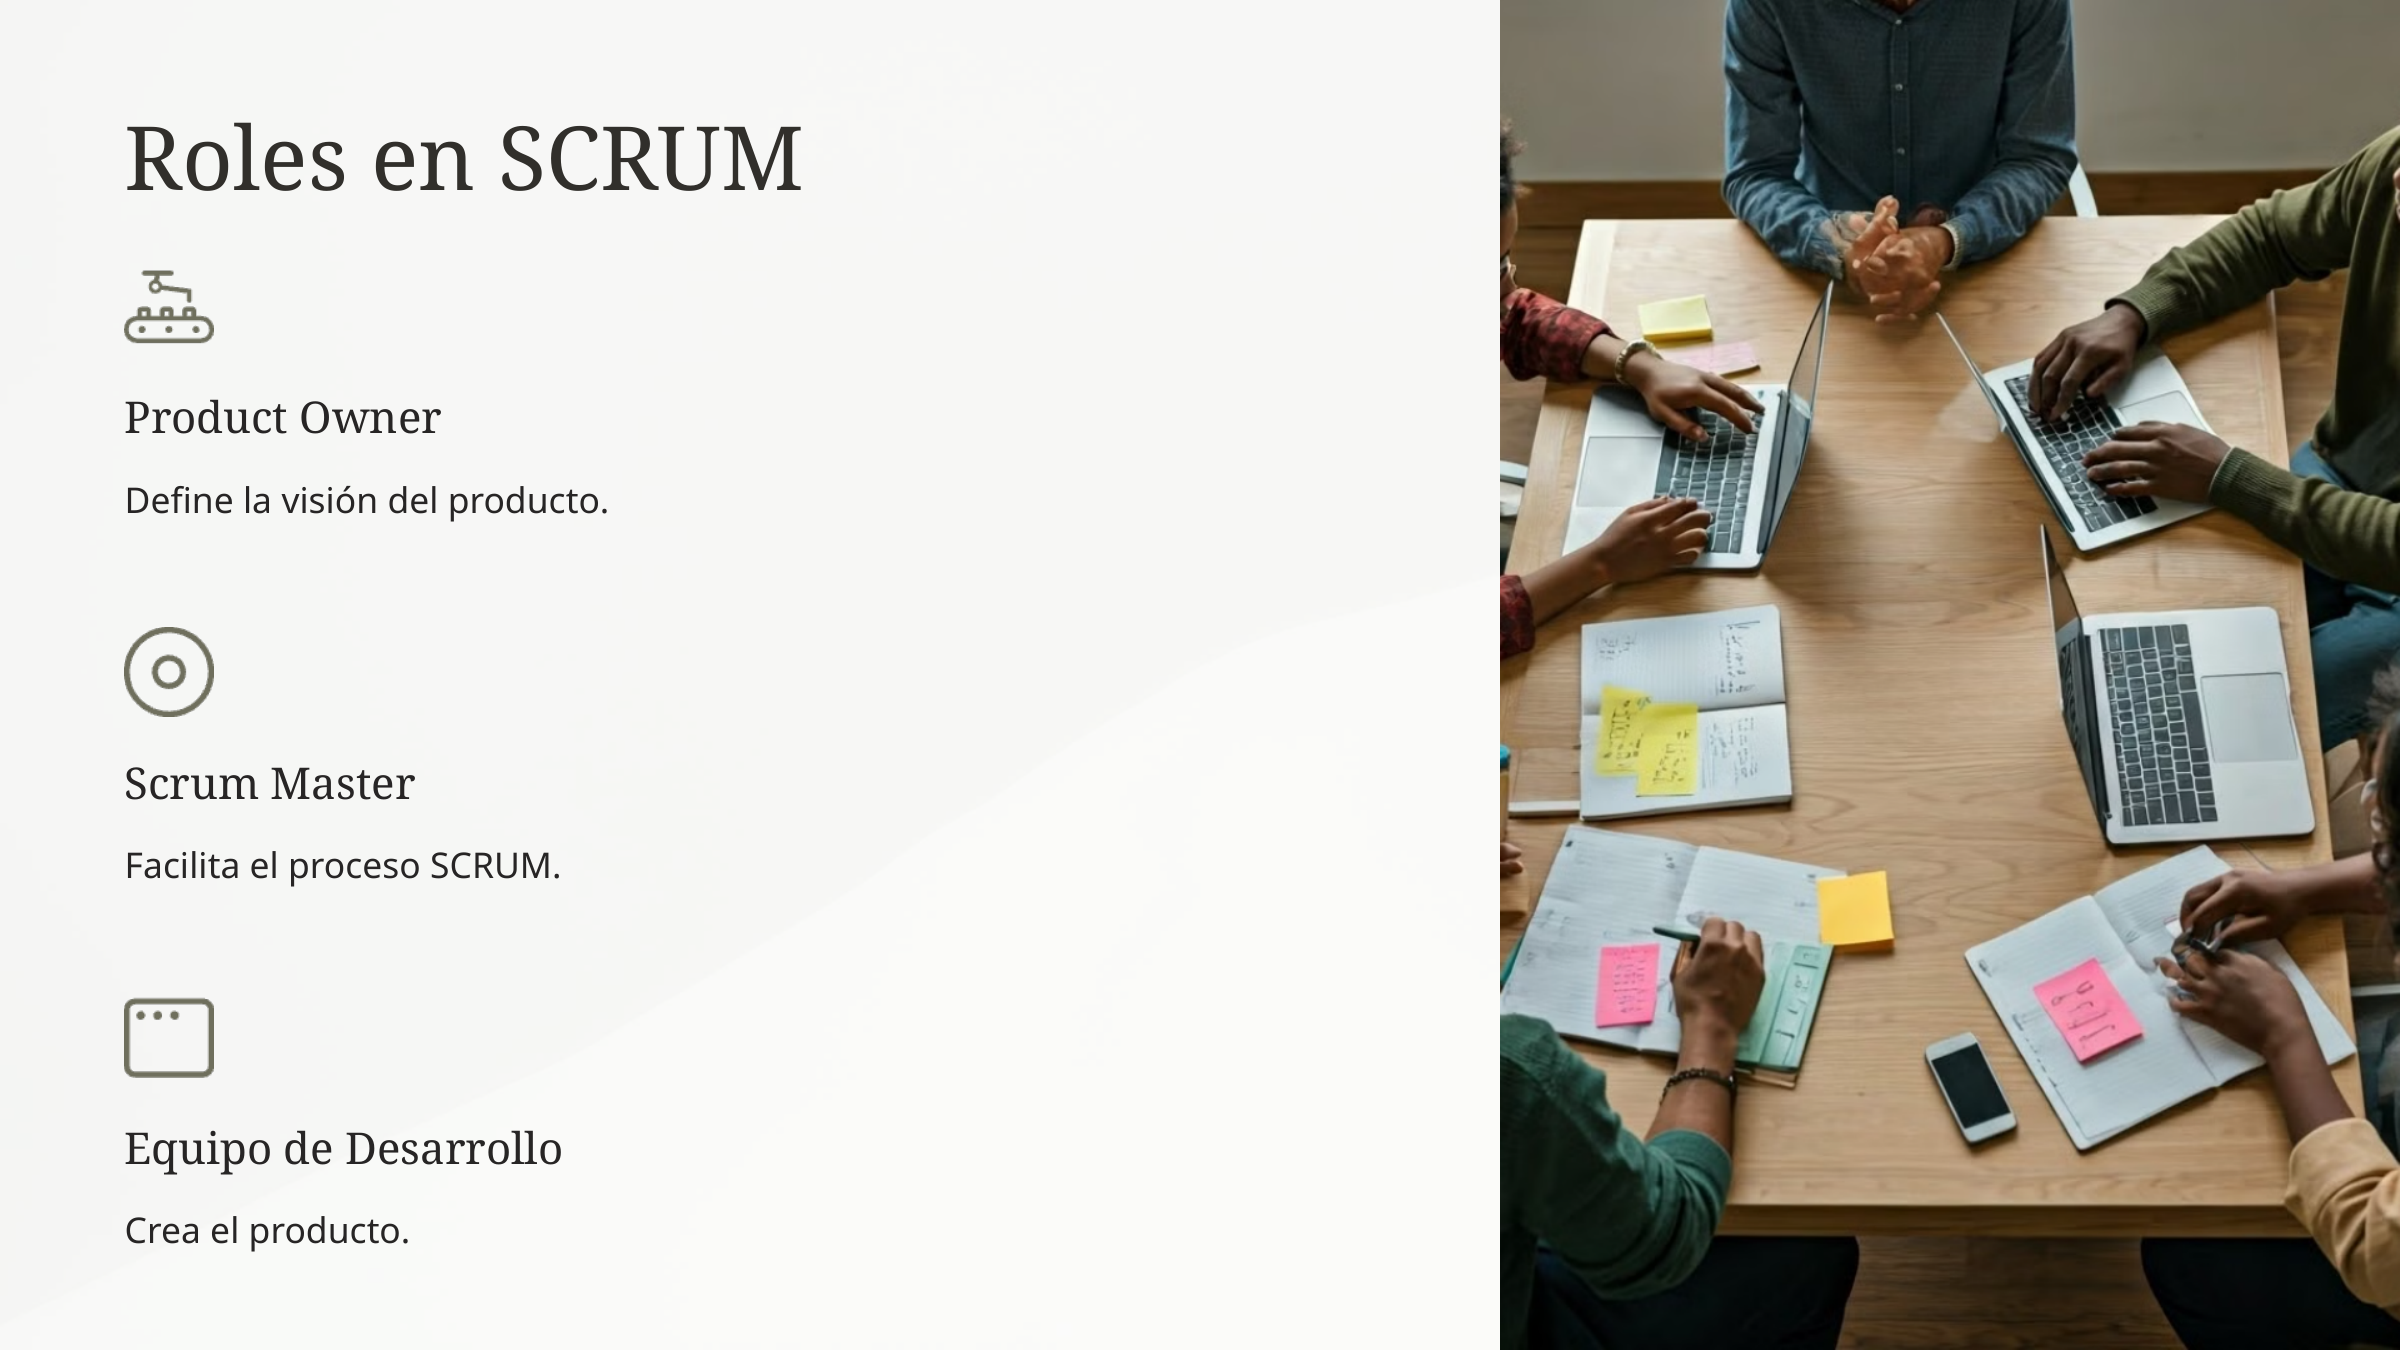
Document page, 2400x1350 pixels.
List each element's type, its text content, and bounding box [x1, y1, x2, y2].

text_box Roles en SCRUM [124, 98, 1015, 210]
text_box Crea el producto. [124, 1194, 1376, 1252]
picture [1499, 0, 2400, 1350]
text_box Facilita el proceso SCRUM. [124, 829, 1376, 887]
text_box Equipo de Desarrollo [124, 1117, 570, 1174]
text_box Product Owner [124, 387, 570, 443]
picture [124, 627, 214, 718]
picture [124, 993, 214, 1083]
picture [124, 262, 214, 352]
text_box Scrum Master [124, 752, 570, 809]
text_box Define la visión del producto. [124, 464, 1376, 522]
